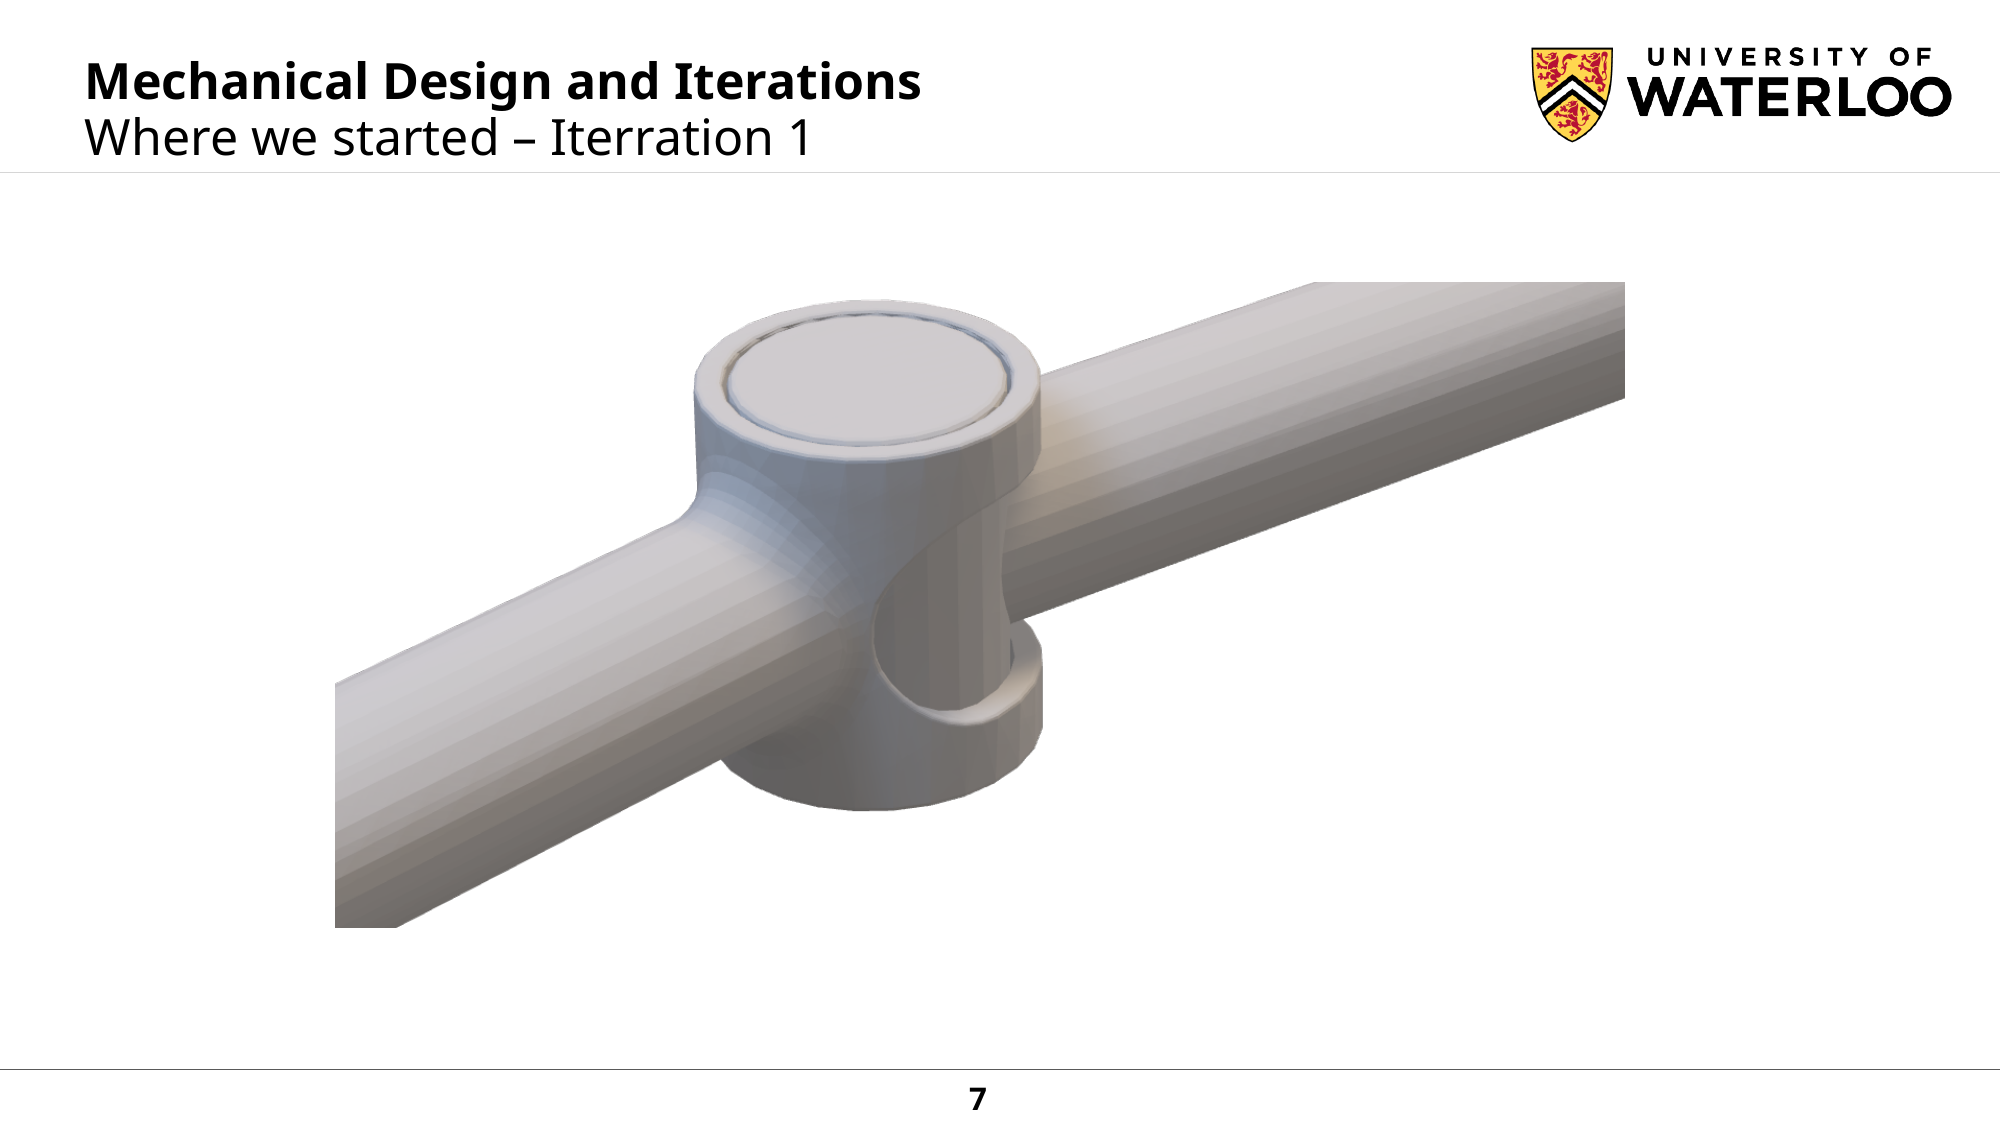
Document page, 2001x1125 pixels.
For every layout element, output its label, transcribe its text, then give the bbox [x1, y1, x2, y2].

slide_number 7 [923, 1079, 988, 1118]
picture [335, 282, 1625, 928]
title Mechanical Design and Iterations [85, 49, 1683, 105]
list Where we started – Iterration 1 [85, 105, 1683, 167]
text_box [84, 202, 1916, 1008]
picture [1519, 42, 1960, 152]
